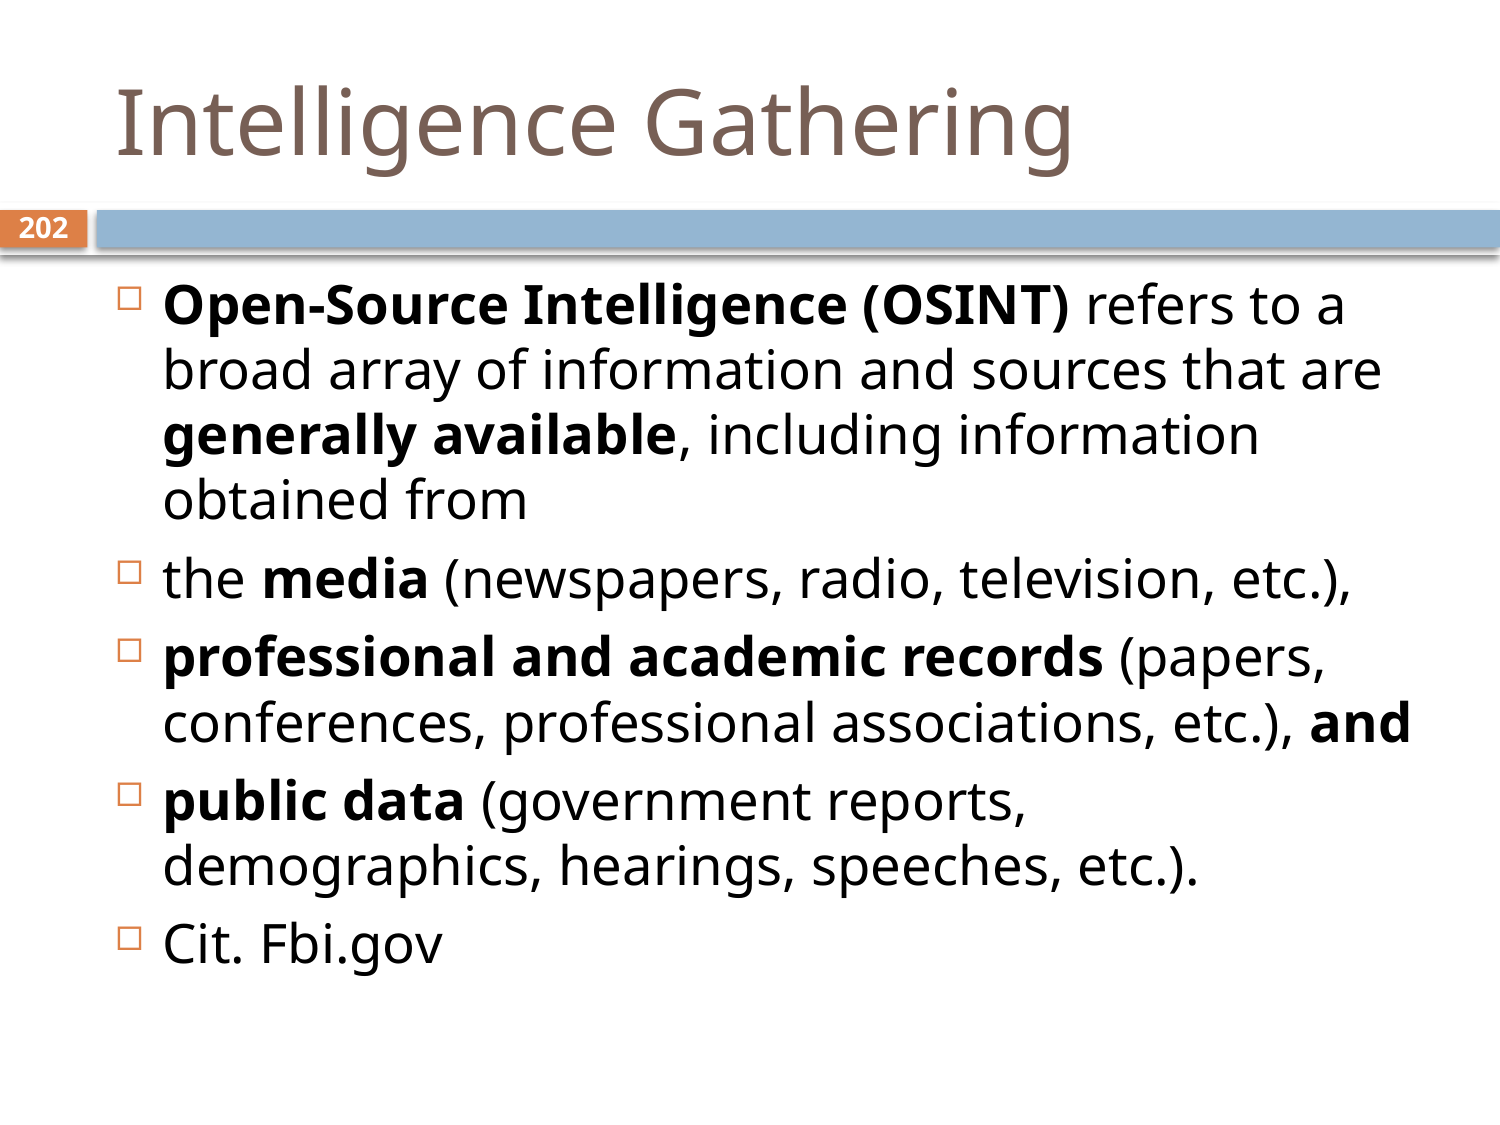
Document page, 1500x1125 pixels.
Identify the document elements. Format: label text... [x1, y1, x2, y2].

title Intelligence Gathering [100, 37, 1438, 200]
slide_number 202 [0, 208, 88, 249]
list Open-Source Intelligence (OSINT) refers to a broad array of information and sources that are generally available, including information obtained from the media (newspapers, radio, television, etc.), professional and academic records (papers, conferences, professional associations, etc.), and public data (government reports, demographics, hearings, speeches, etc.). Cit. Fbi.gov [100, 262, 1438, 1000]
